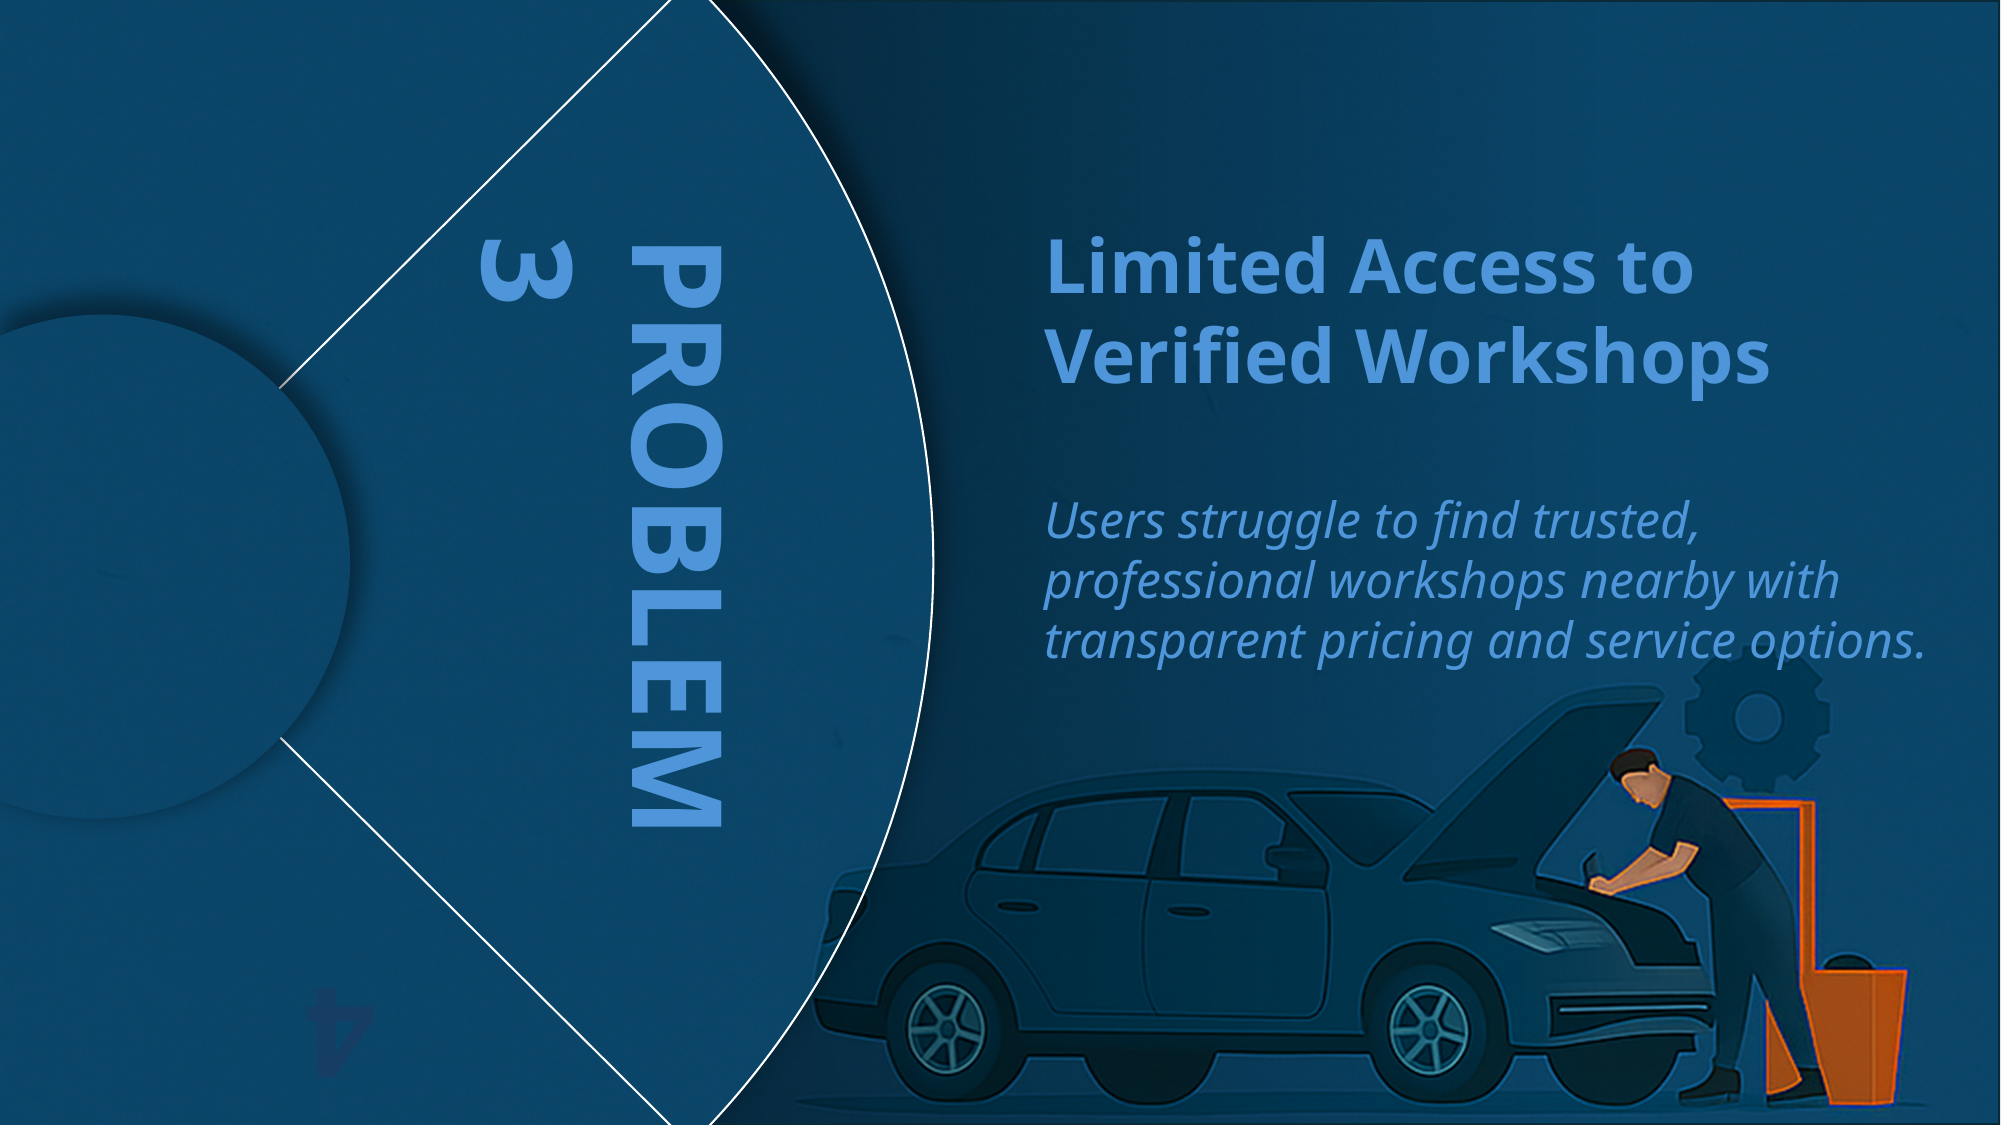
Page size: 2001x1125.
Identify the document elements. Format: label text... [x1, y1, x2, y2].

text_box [0, 0, 934, 1125]
text_box Limited Access to Verified Workshops Users struggle to find trusted, professional workshops nearby with transparent pricing and service options. [1029, 211, 1973, 676]
text_box [934, 0, 2000, 1125]
